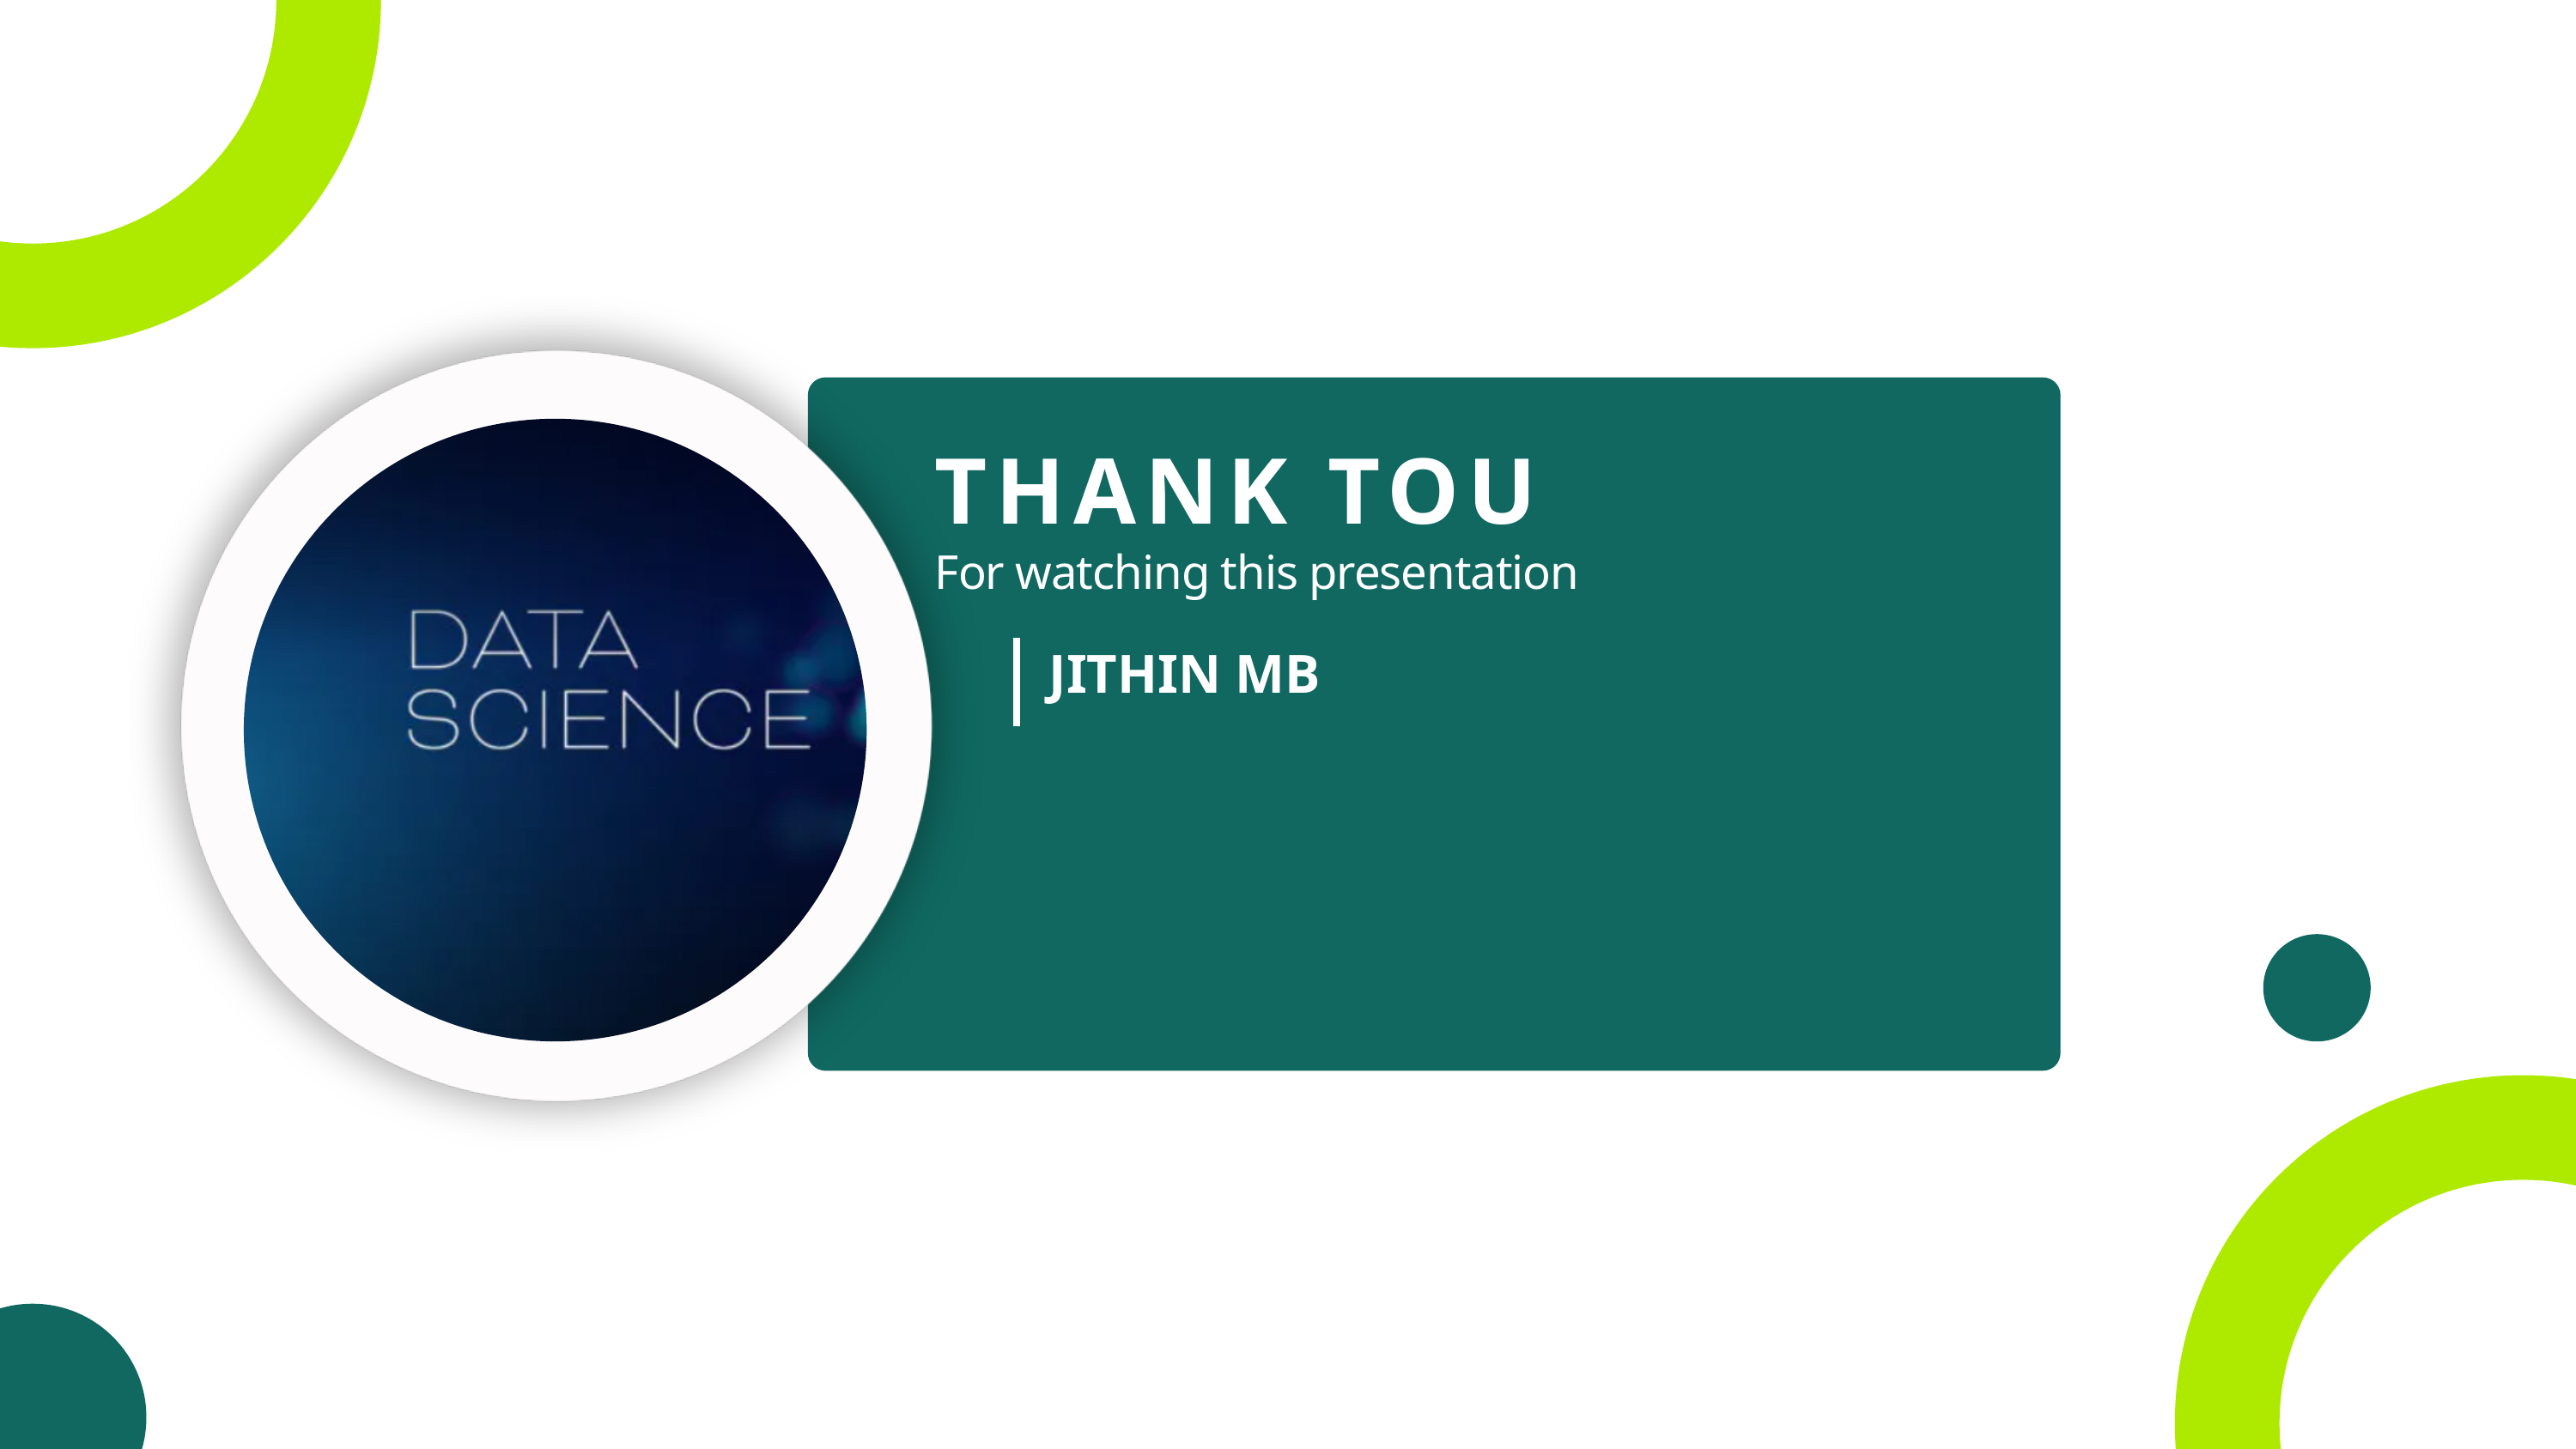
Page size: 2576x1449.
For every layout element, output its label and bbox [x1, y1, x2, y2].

text_box [126, 295, 984, 1153]
text_box [1012, 638, 1020, 726]
text_box [807, 377, 2061, 1071]
text_box [2263, 933, 2372, 1042]
text_box [0, 0, 329, 296]
text_box [243, 418, 867, 1042]
text_box [0, 1303, 147, 1449]
text_box [2227, 1127, 2576, 1449]
